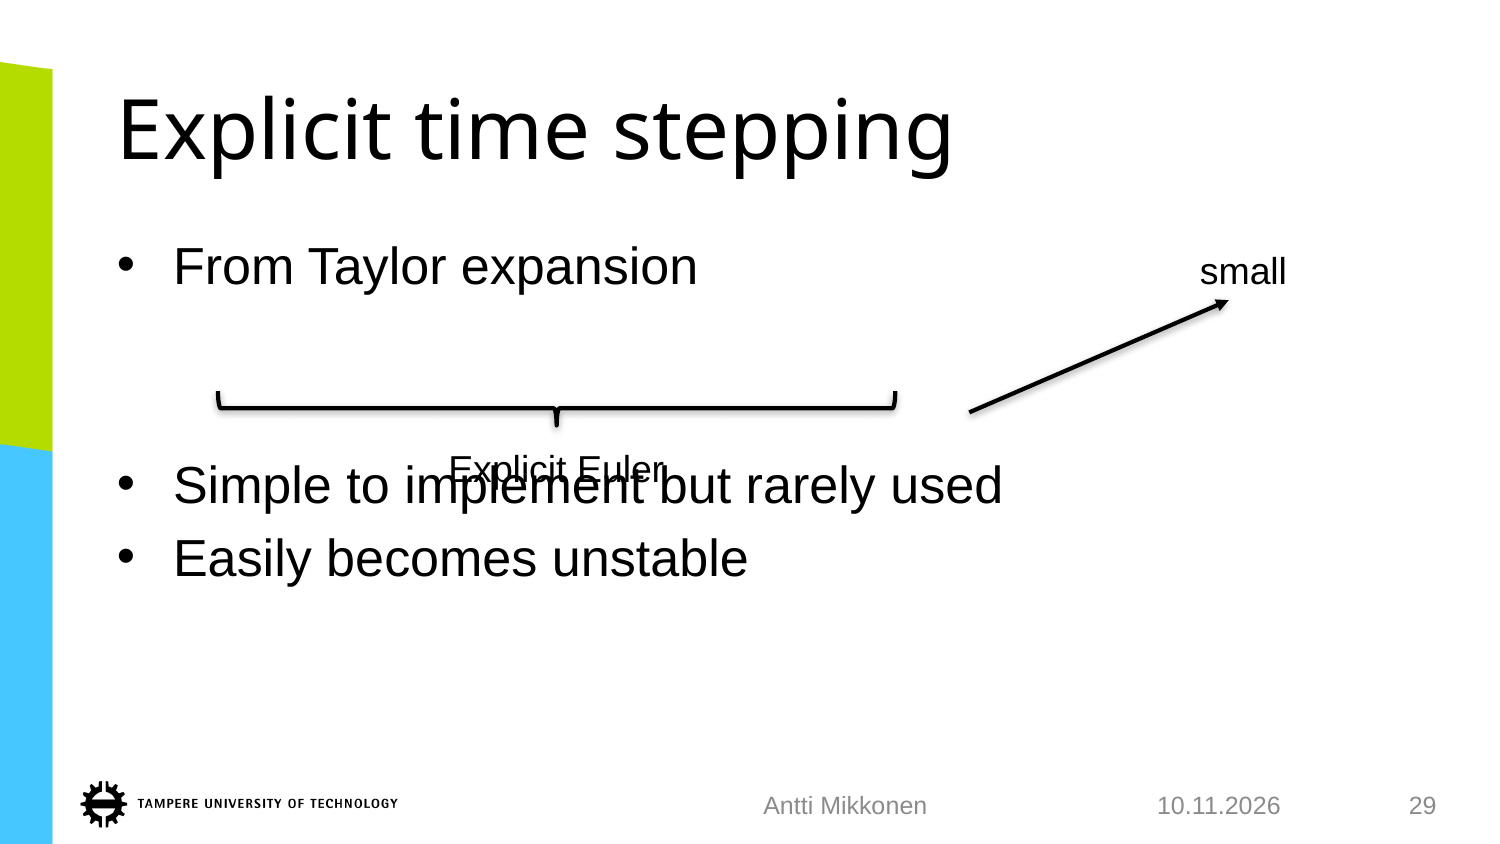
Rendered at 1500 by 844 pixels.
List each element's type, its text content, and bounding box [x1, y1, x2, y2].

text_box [968, 299, 1229, 413]
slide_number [1142, 782, 1316, 827]
footer Antti Mikkonen [572, 782, 1120, 827]
picture [0, 0, 1500, 844]
text_box small [1184, 239, 1302, 300]
text_box Explicit Euler [433, 438, 680, 498]
text_box [215, 391, 898, 428]
title Explicit time stepping [101, 56, 1452, 197]
slide_number 29 [1340, 782, 1452, 827]
